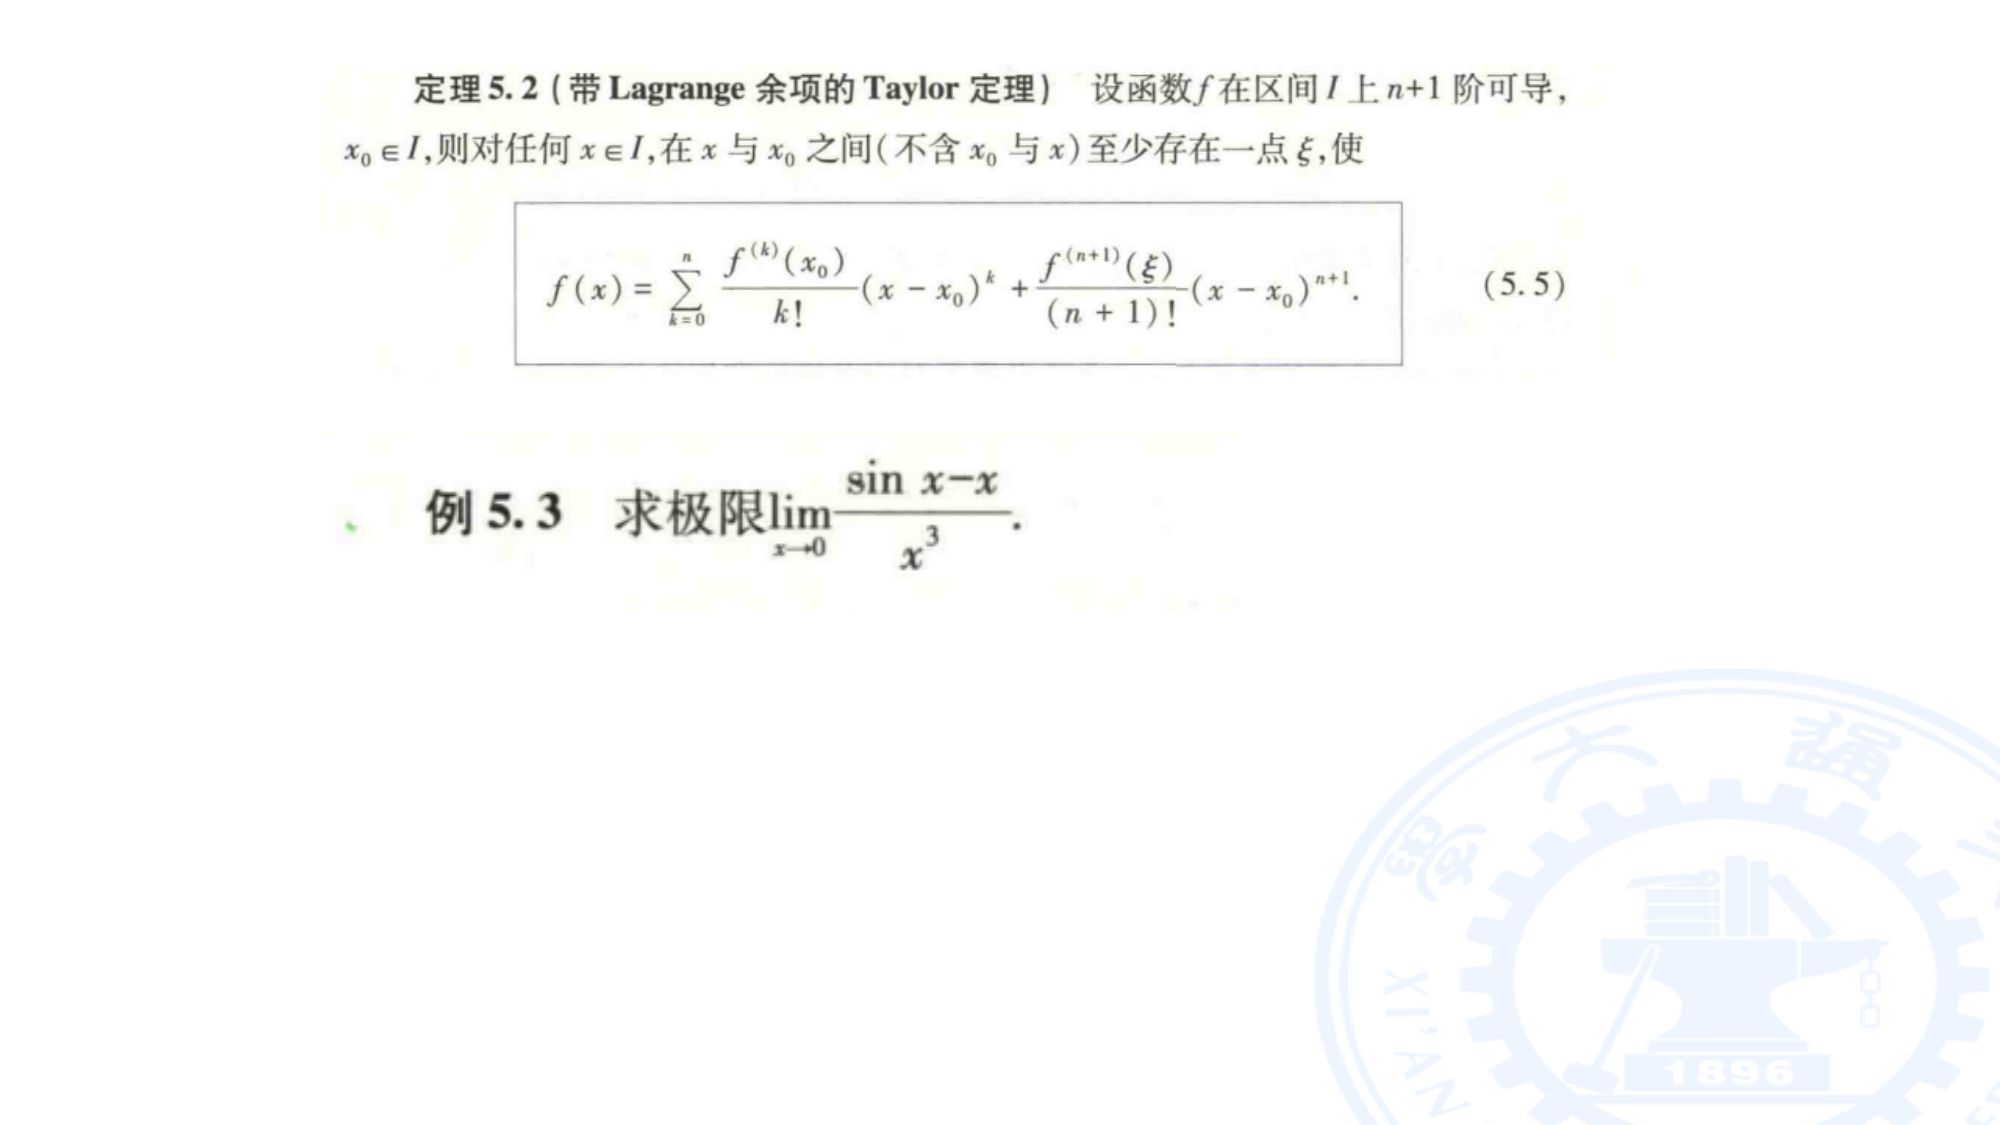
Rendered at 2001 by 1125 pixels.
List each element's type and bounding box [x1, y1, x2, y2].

picture [319, 431, 1239, 611]
picture [320, 64, 1647, 378]
